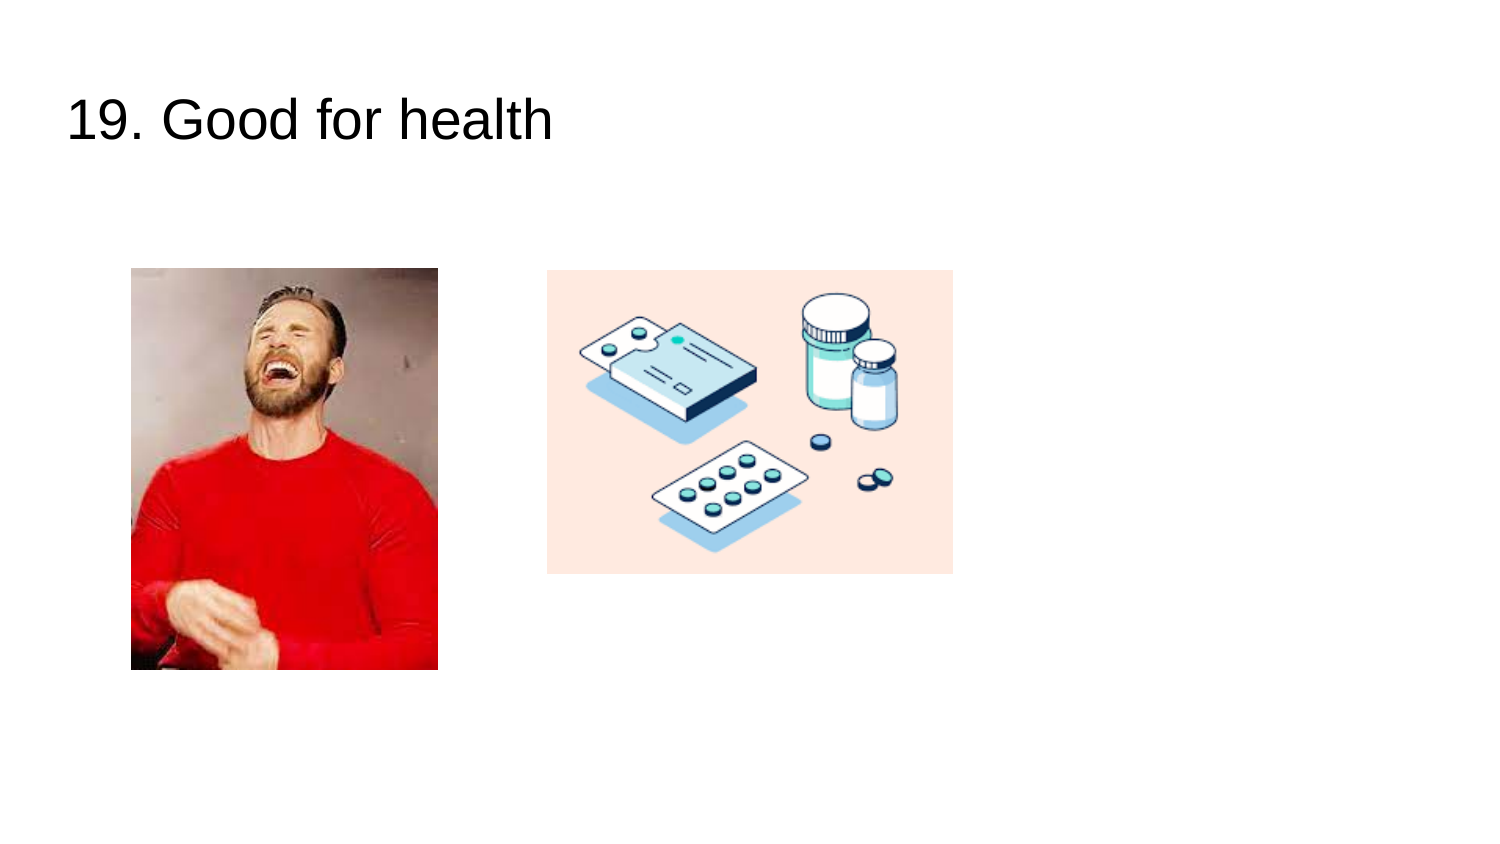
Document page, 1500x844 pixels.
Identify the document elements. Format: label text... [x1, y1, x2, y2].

picture [547, 270, 953, 574]
title 19. Good for health [51, 72, 1449, 167]
picture [131, 268, 438, 671]
